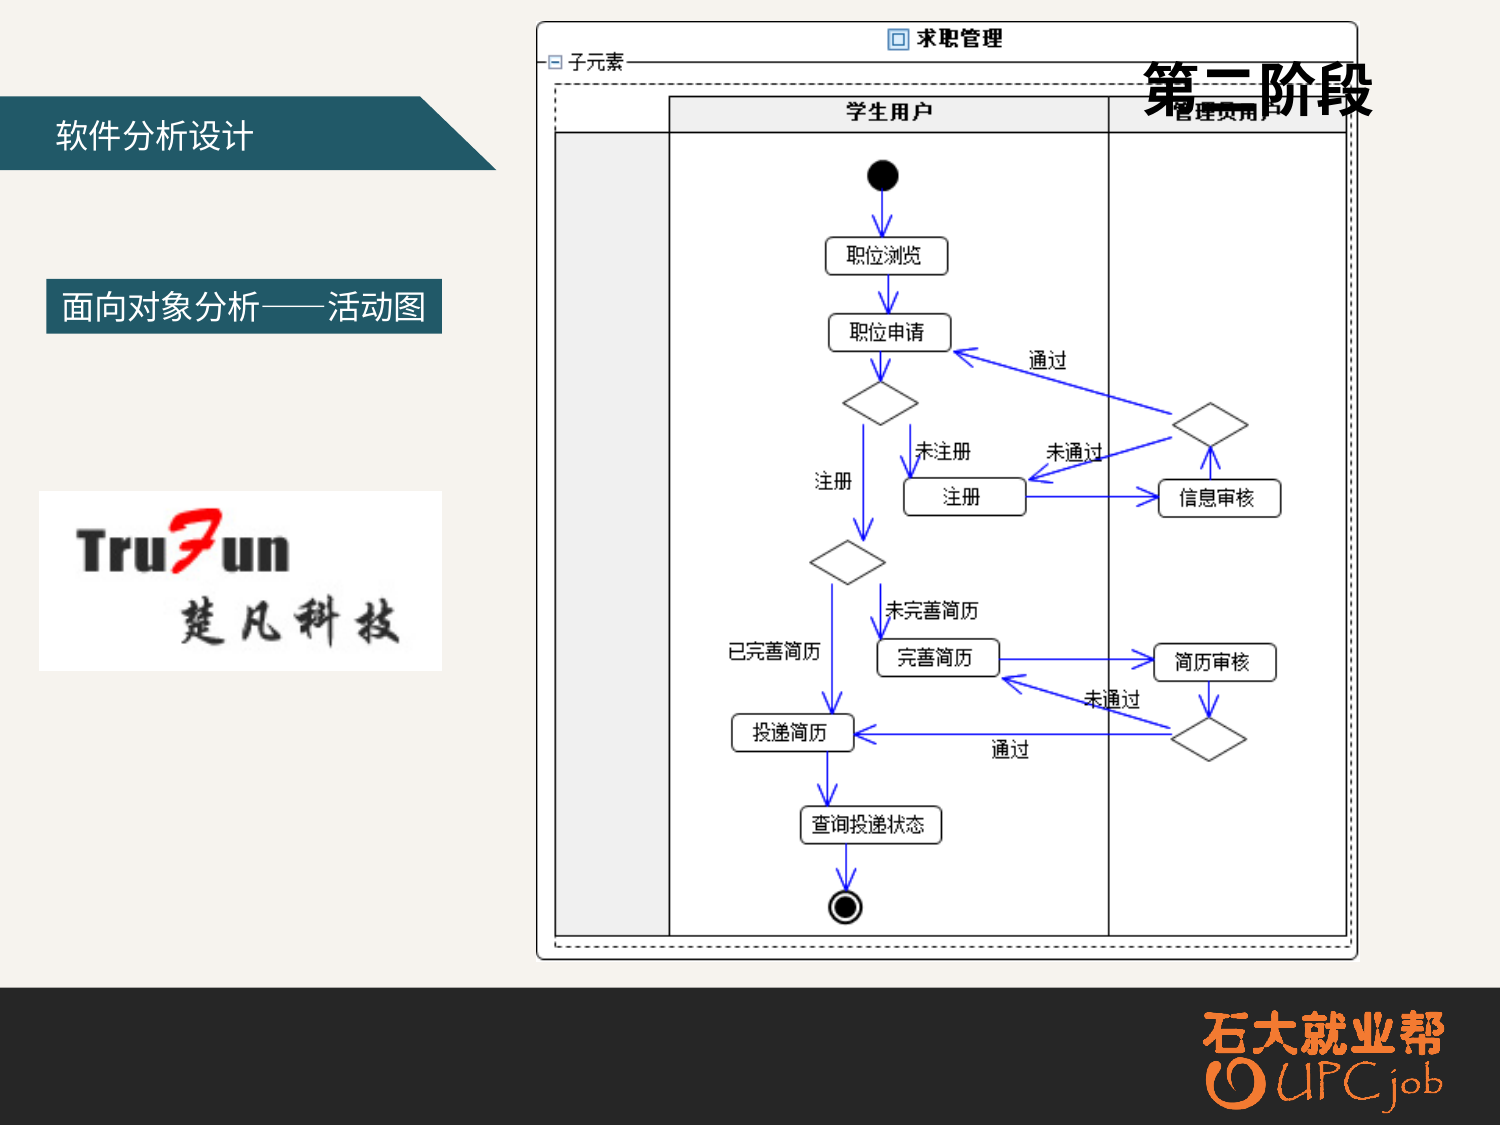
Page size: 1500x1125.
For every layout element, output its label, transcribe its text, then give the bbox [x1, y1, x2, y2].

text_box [0, 96, 497, 171]
picture [1198, 1005, 1448, 1118]
picture [39, 491, 442, 671]
text_box 第二阶段 [1363, 45, 1500, 131]
text_box 面向对象分析——活动图 [46, 278, 442, 334]
picture [535, 20, 1360, 963]
